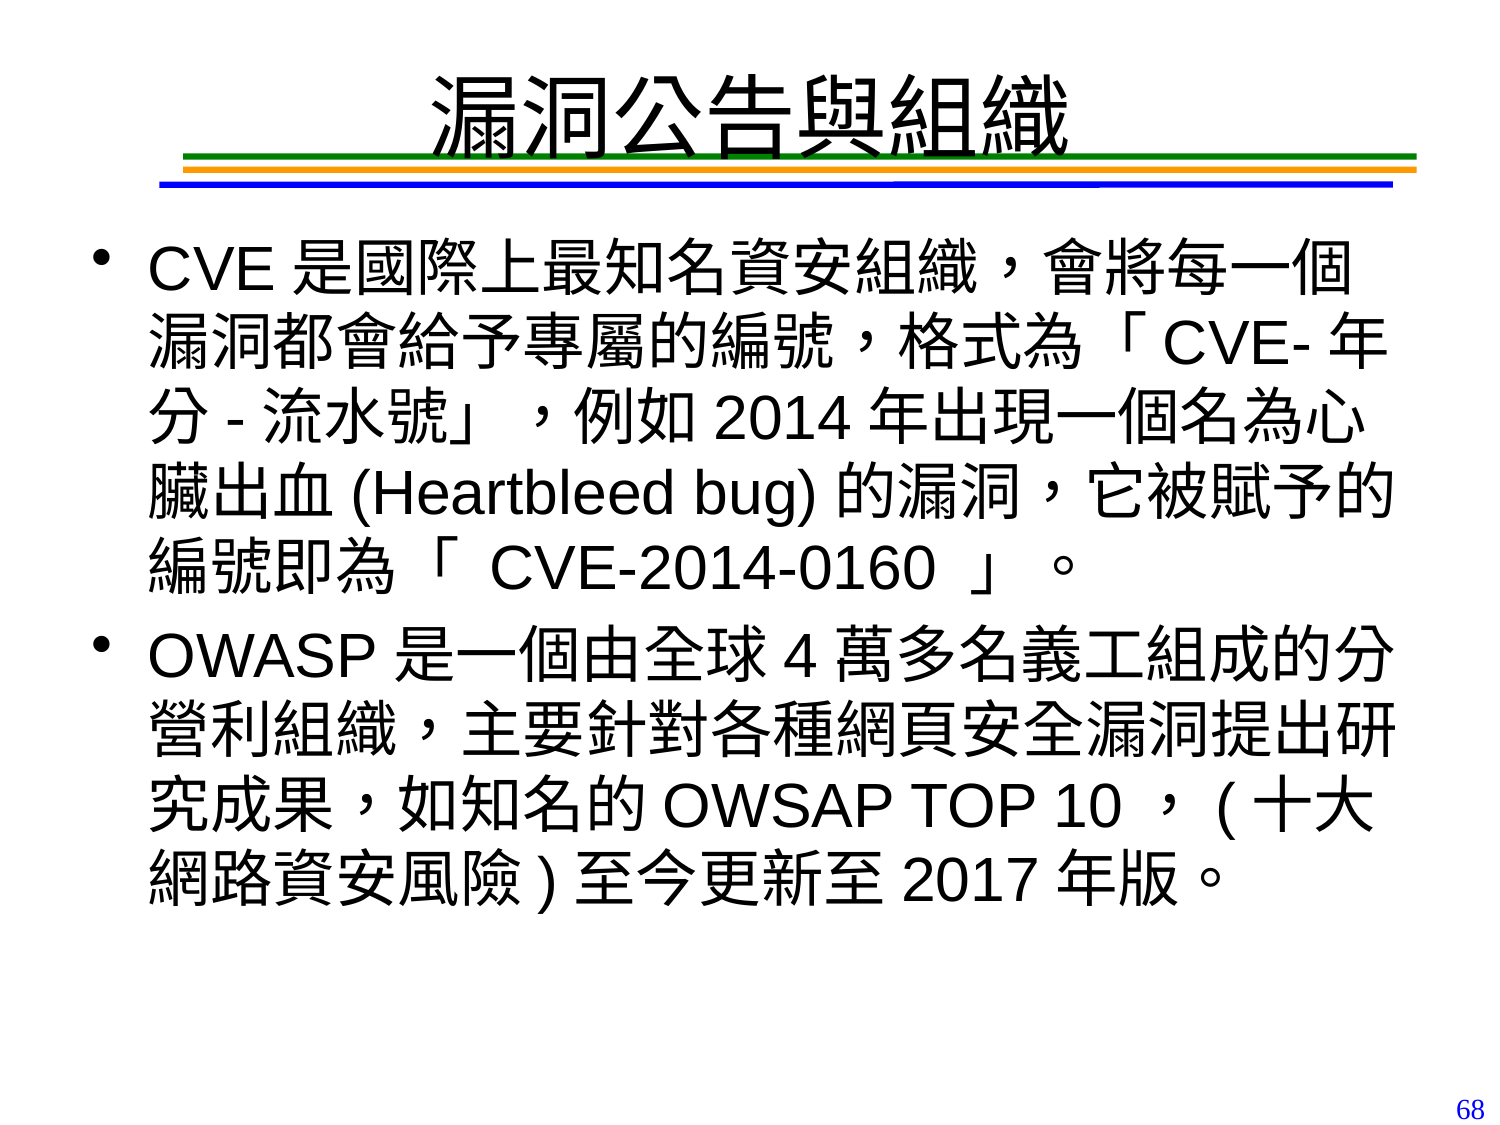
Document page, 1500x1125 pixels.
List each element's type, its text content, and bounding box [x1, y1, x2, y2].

list CVE是國際上最知名資安組織，會將每一個漏洞都會給予專屬的編號，格式為「CVE-年分-流水號」，例如2014年出現一個名為心臟出血(Heartbleed bug)的漏洞，它被賦予的編號即為「 CVE-2014-0160 」。 OWASP是一個由全球4萬多名義工組成的分營利組織，主要針對各種網頁安全漏洞提出研究成果，如知名的OWSAP TOP 10，(十大網路資安風險)至今更新至2017年版。 [76, 219, 1427, 1029]
title 漏洞公告與組織 [75, 45, 1425, 185]
slide_number 68 [1150, 1082, 1500, 1119]
